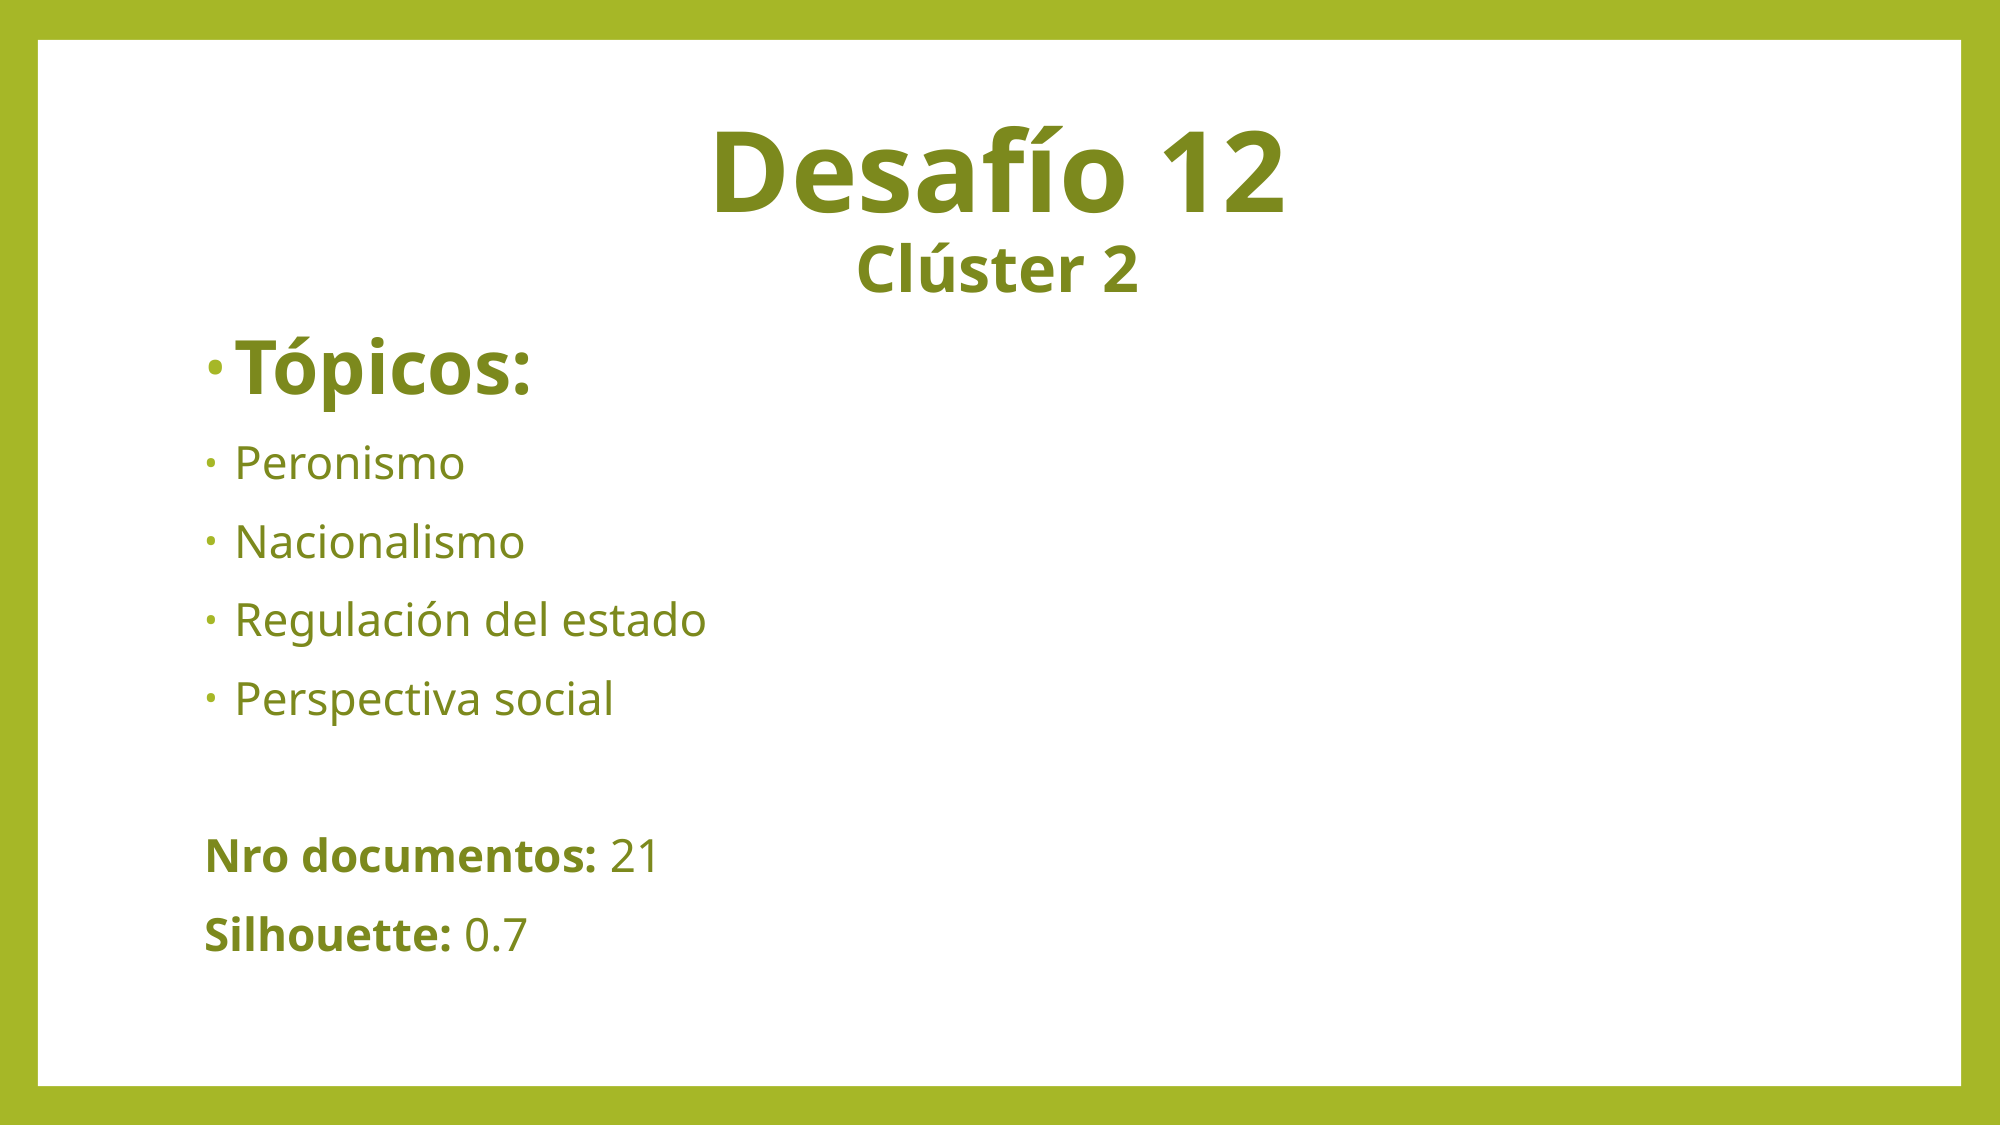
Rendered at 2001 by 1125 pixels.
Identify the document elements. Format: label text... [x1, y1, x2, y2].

title Desafío 12 Clúster 2 [187, 99, 1808, 323]
list Tópicos: Peronismo Nacionalismo Regulación del estado Perspectiva social Nro documentos: 21 Silhouette: 0.7 [181, 322, 1802, 985]
